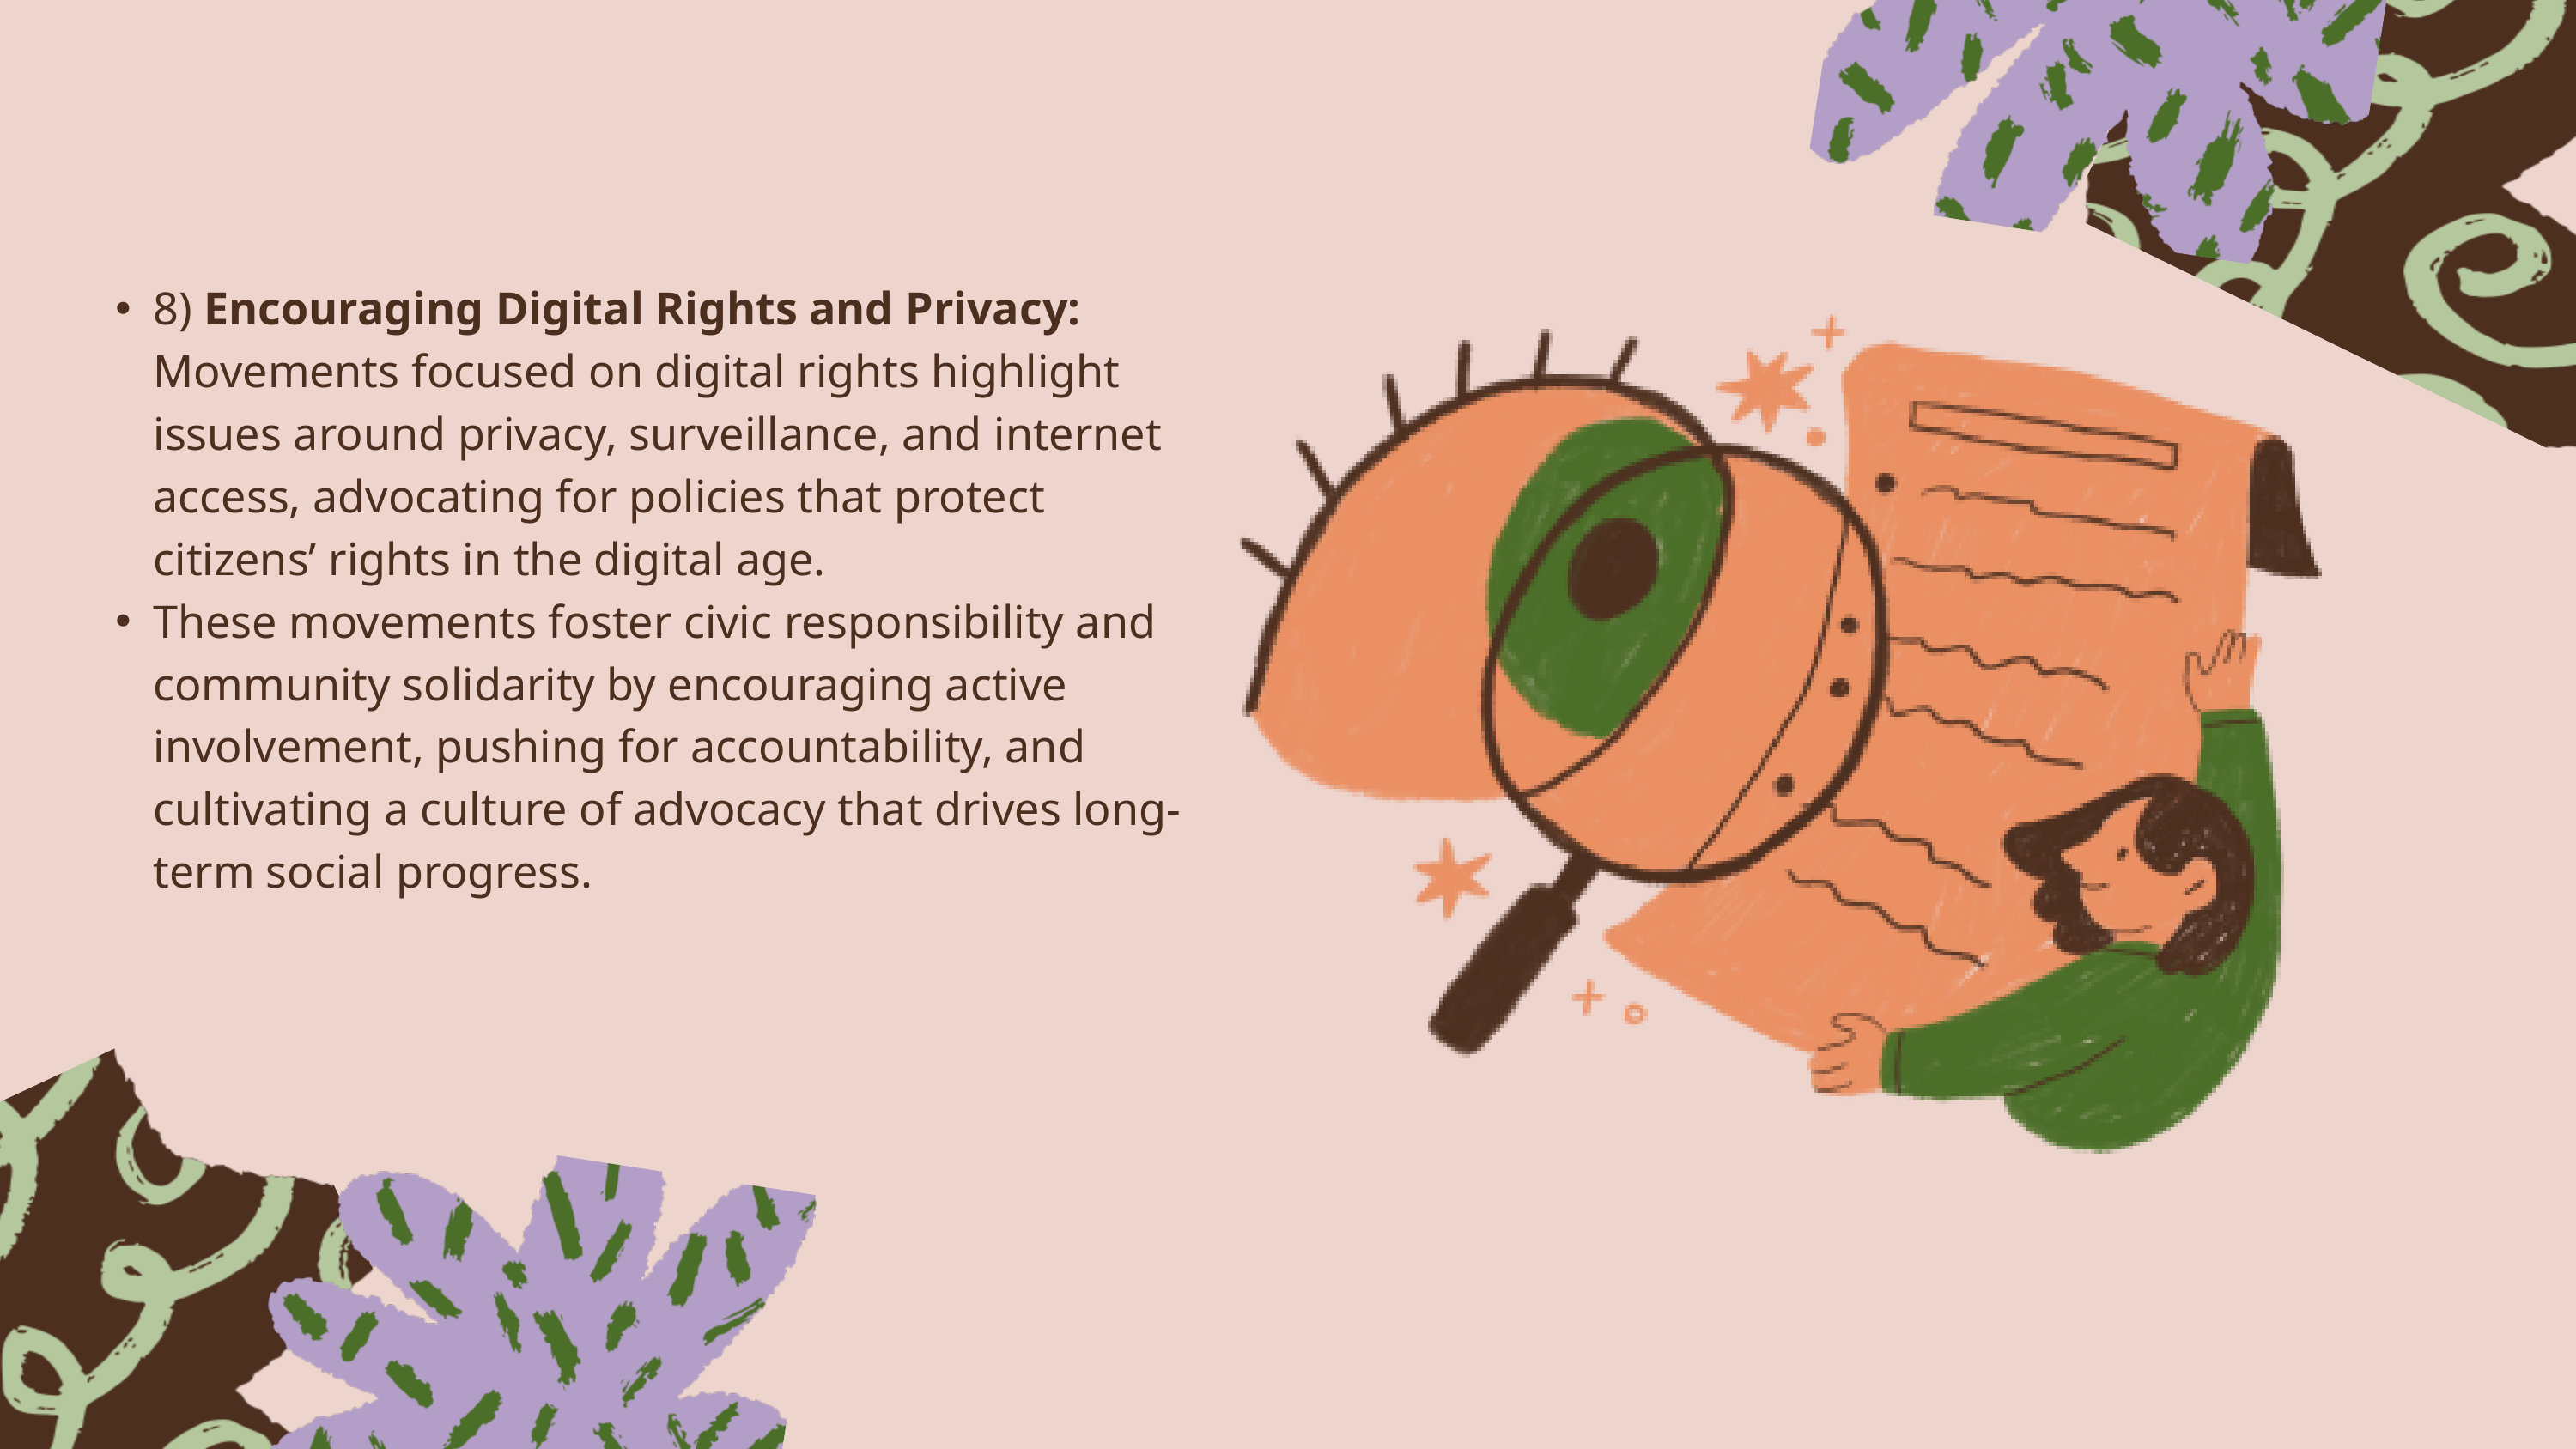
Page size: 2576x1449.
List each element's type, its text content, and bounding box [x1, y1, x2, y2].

text_box [1239, 314, 2326, 1154]
text_box 8) Encouraging Digital Rights and Privacy: Movements focused on digital rights highlight issues around privacy, surveillance, and internet access, advocating for policies that protect citizens’ rights in the digital age. These movements foster civic responsibility and community solidarity by encouraging active involvement, pushing for accountability, and cultivating a culture of advocacy that drives long-term social progress. [77, 271, 1195, 898]
text_box [1802, 0, 2387, 279]
text_box [0, 989, 302, 1449]
text_box [228, 1113, 822, 1449]
text_box [2133, 0, 2576, 463]
